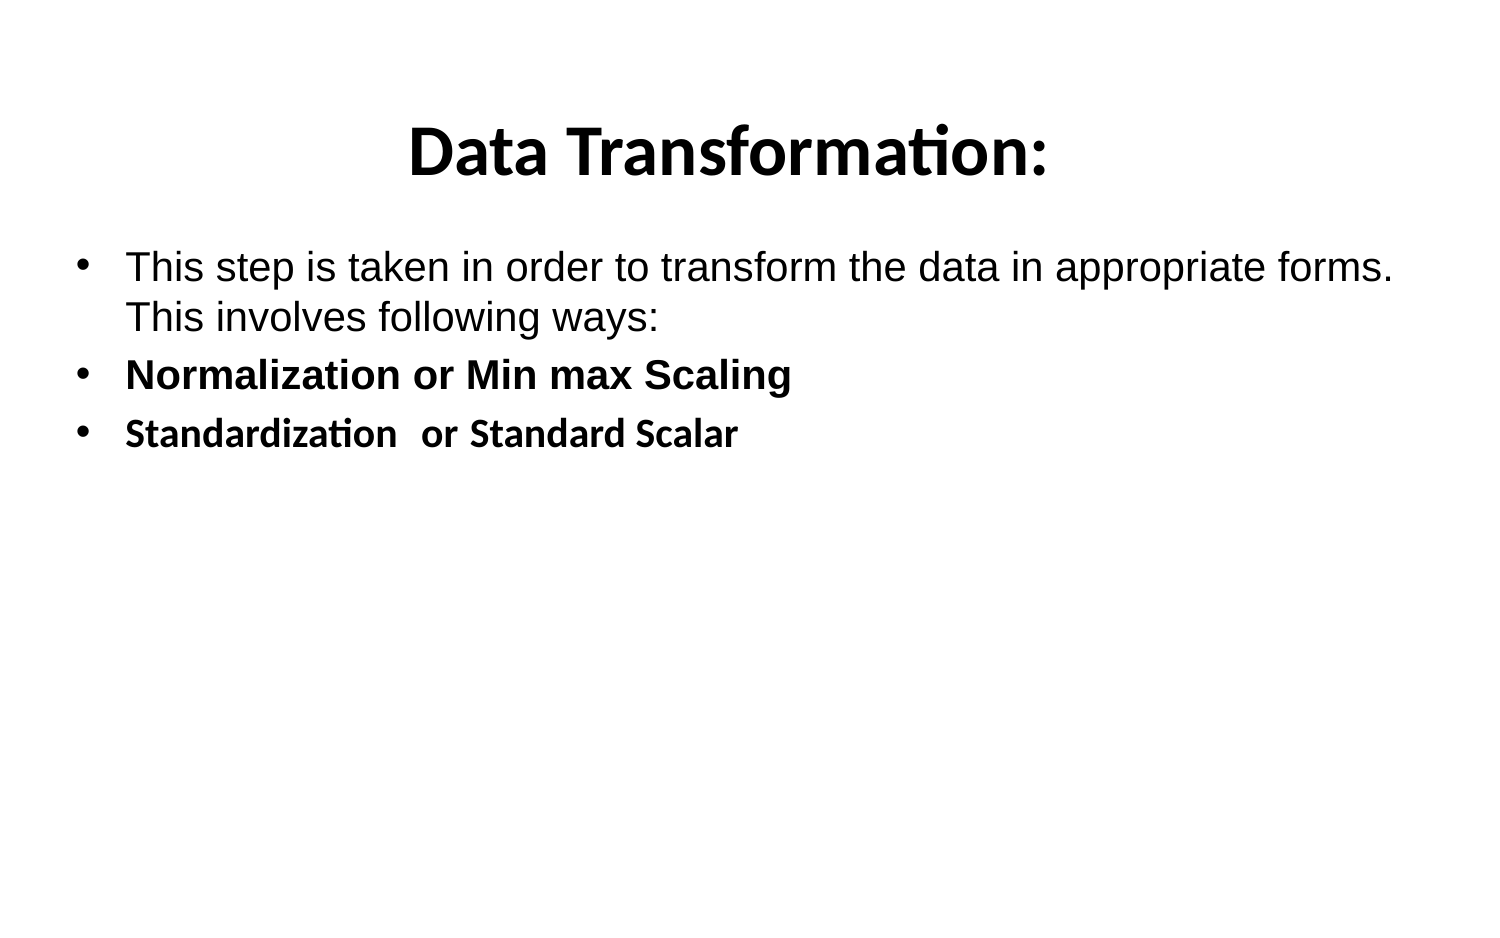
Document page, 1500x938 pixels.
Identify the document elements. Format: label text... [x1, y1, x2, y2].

list This step is taken in order to transform the data in appropriate forms. This involves following ways: Normalization or Min max Scaling Standardization or Standard Scalar [62, 232, 1450, 852]
title Data Transformation: [62, 93, 1413, 200]
